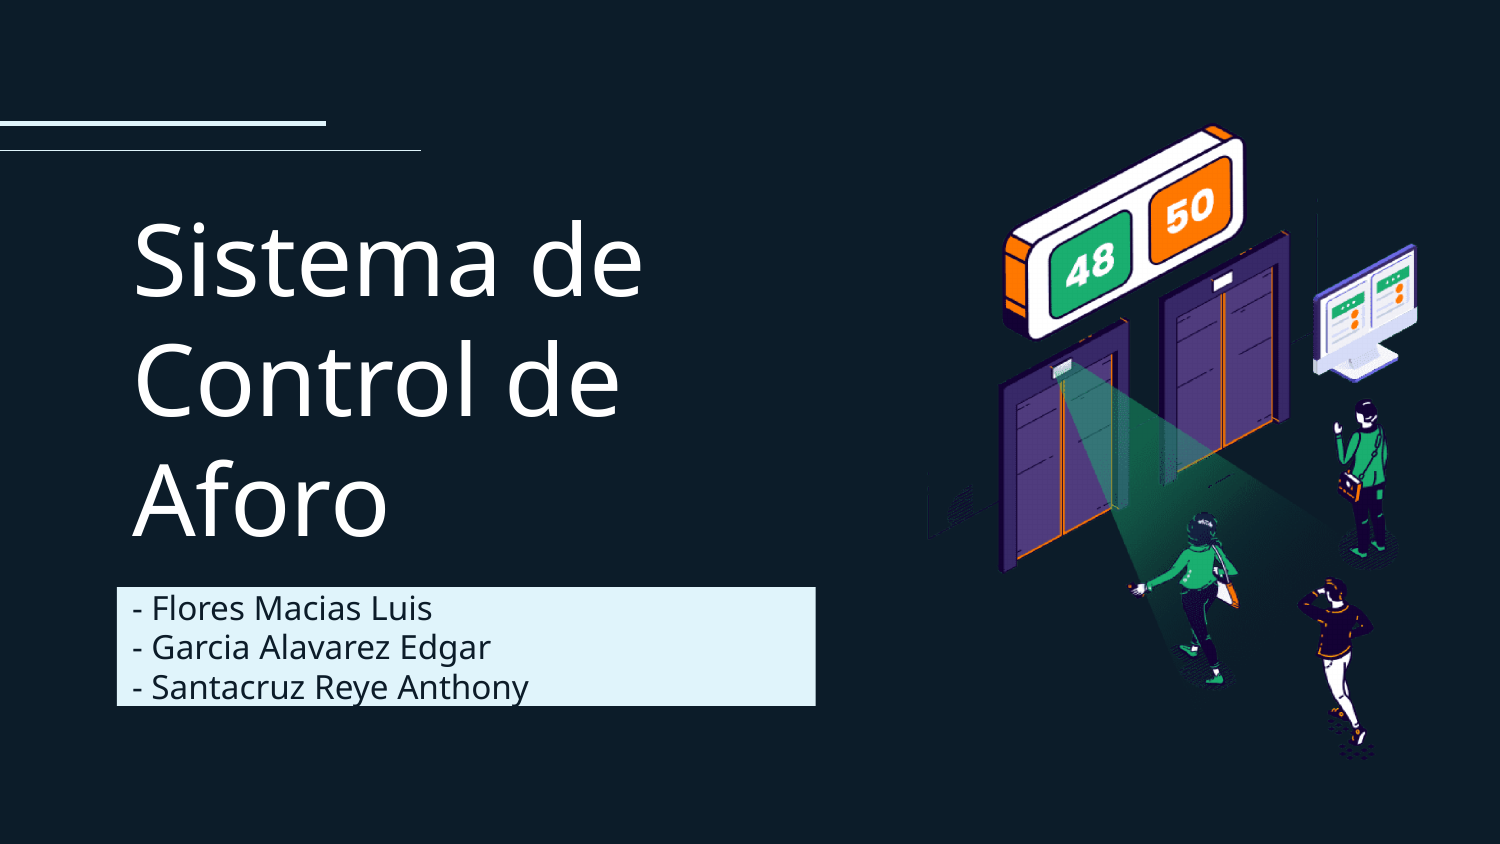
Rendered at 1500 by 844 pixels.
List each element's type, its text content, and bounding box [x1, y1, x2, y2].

subtitle - Flores Macias Luis - Garcia Alavarez Edgar - Santacruz Reye Anthony [116, 587, 816, 706]
picture [927, 123, 1418, 760]
title Sistema de Control de Aforo [116, 174, 881, 572]
